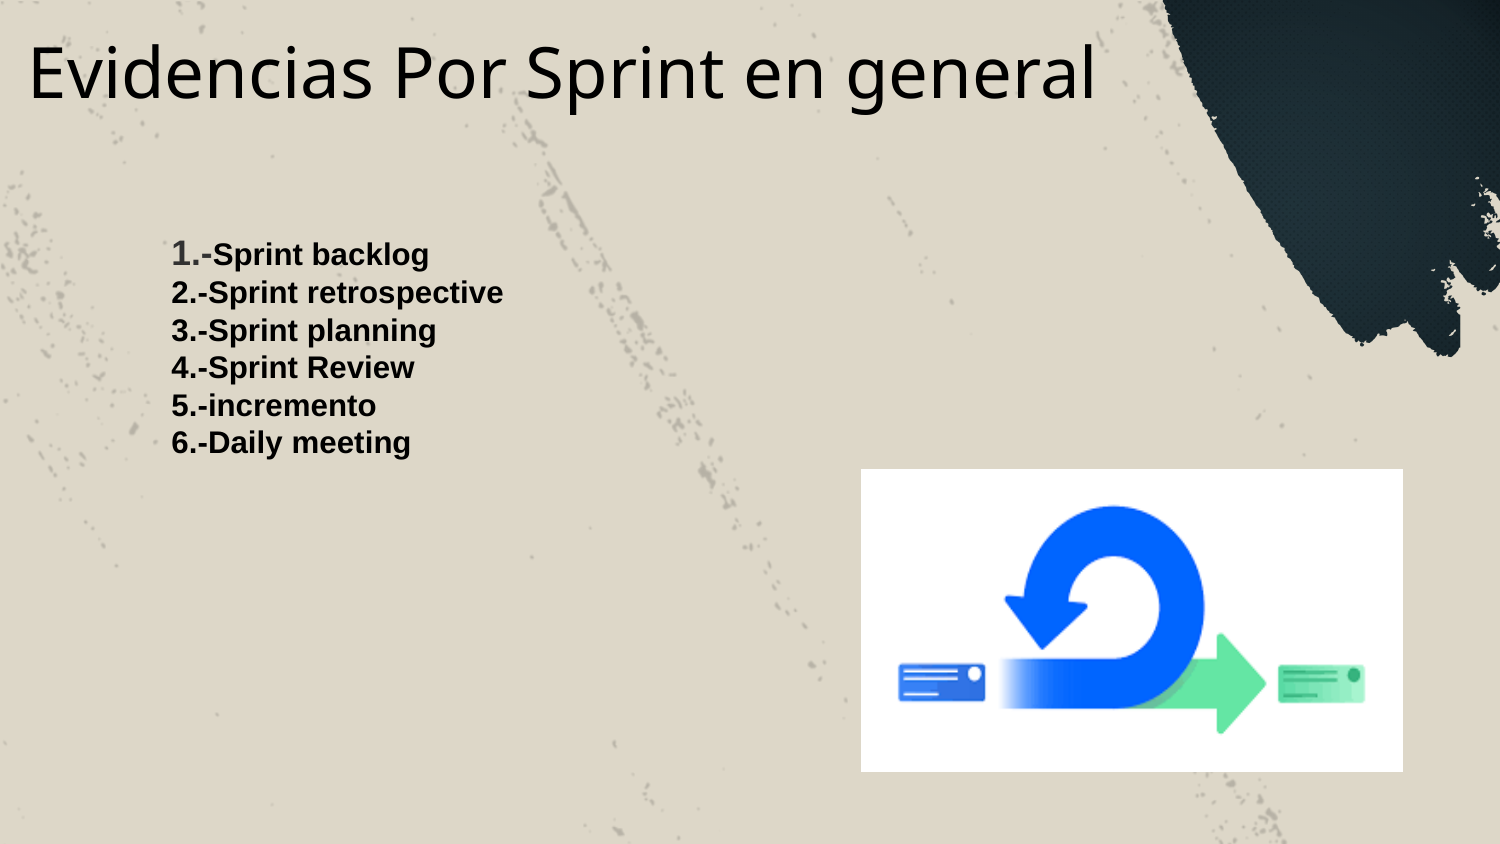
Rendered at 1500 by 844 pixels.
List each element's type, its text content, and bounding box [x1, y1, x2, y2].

list 1.-Sprint backlog 2.-Sprint retrospective 3.-Sprint planning 4.-Sprint Review 5.-incremento 6.-Daily meeting [156, 215, 1382, 518]
picture [2, 0, 1500, 844]
title Evidencias Por Sprint en general [12, 12, 1277, 107]
